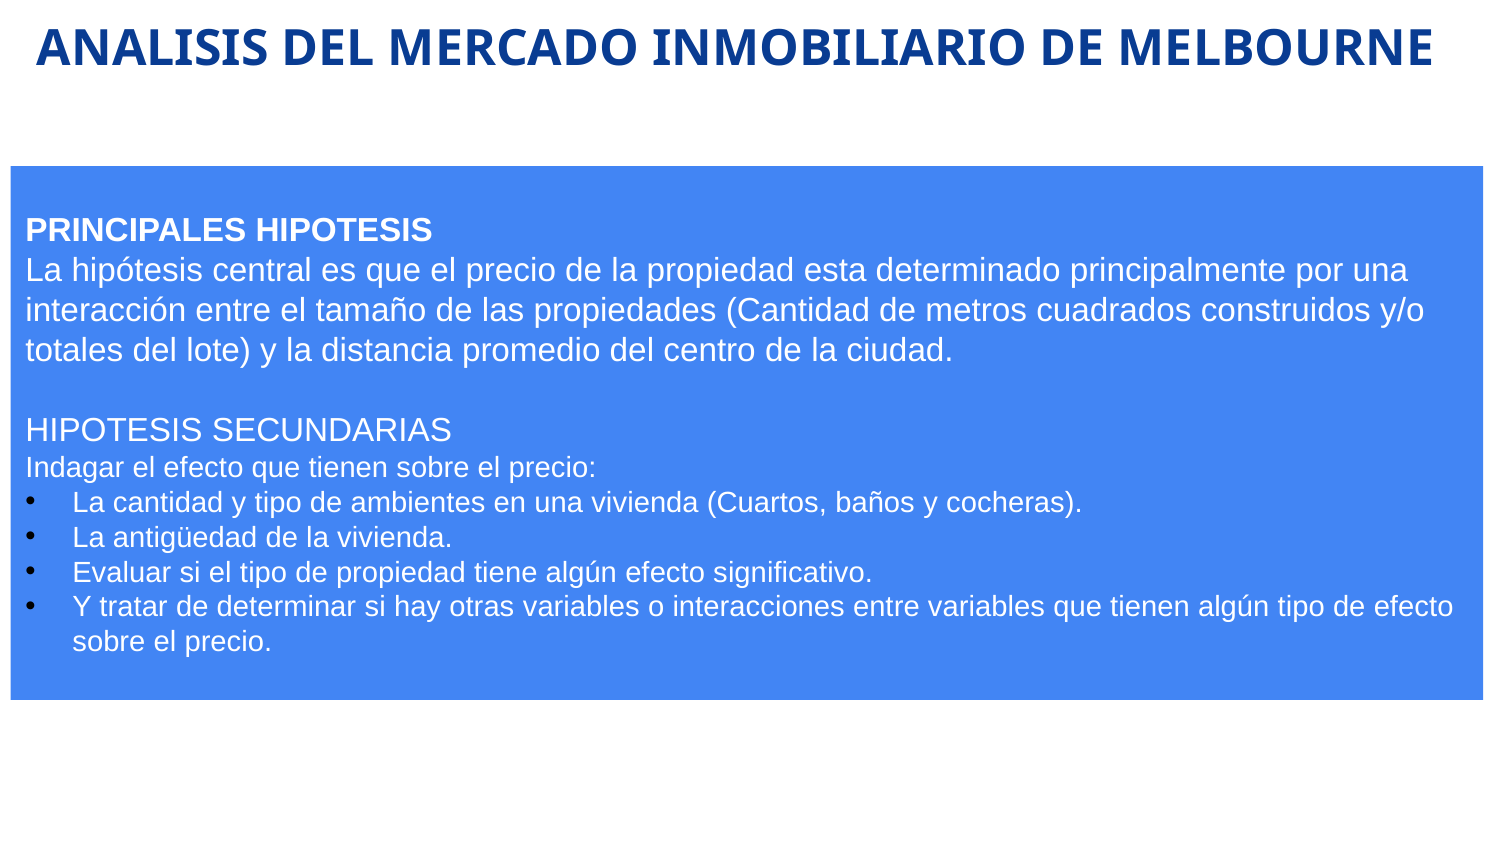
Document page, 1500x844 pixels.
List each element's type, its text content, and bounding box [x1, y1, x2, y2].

text_box PRINCIPALES HIPOTESIS La hipótesis central es que el precio de la propiedad esta determinado principalmente por una interacción entre el tamaño de las propiedades (Cantidad de metros cuadrados construidos y/o totales del lote) y la distancia promedio del centro de la ciudad. HIPOTESIS SECUNDARIAS Indagar el efecto que tienen sobre el precio: La cantidad y tipo de ambientes en una vivienda (Cuartos, baños y cocheras). La antigüedad de la vivienda. Evaluar si el tipo de propiedad tiene algún efecto significativo. Y tratar de determinar si hay otras variables o interacciones entre variables que tienen algún tipo de efecto sobre el precio. [9, 164, 1485, 702]
text_box ANALISIS DEL MERCADO INMOBILIARIO DE MELBOURNE [10, 0, 1461, 90]
